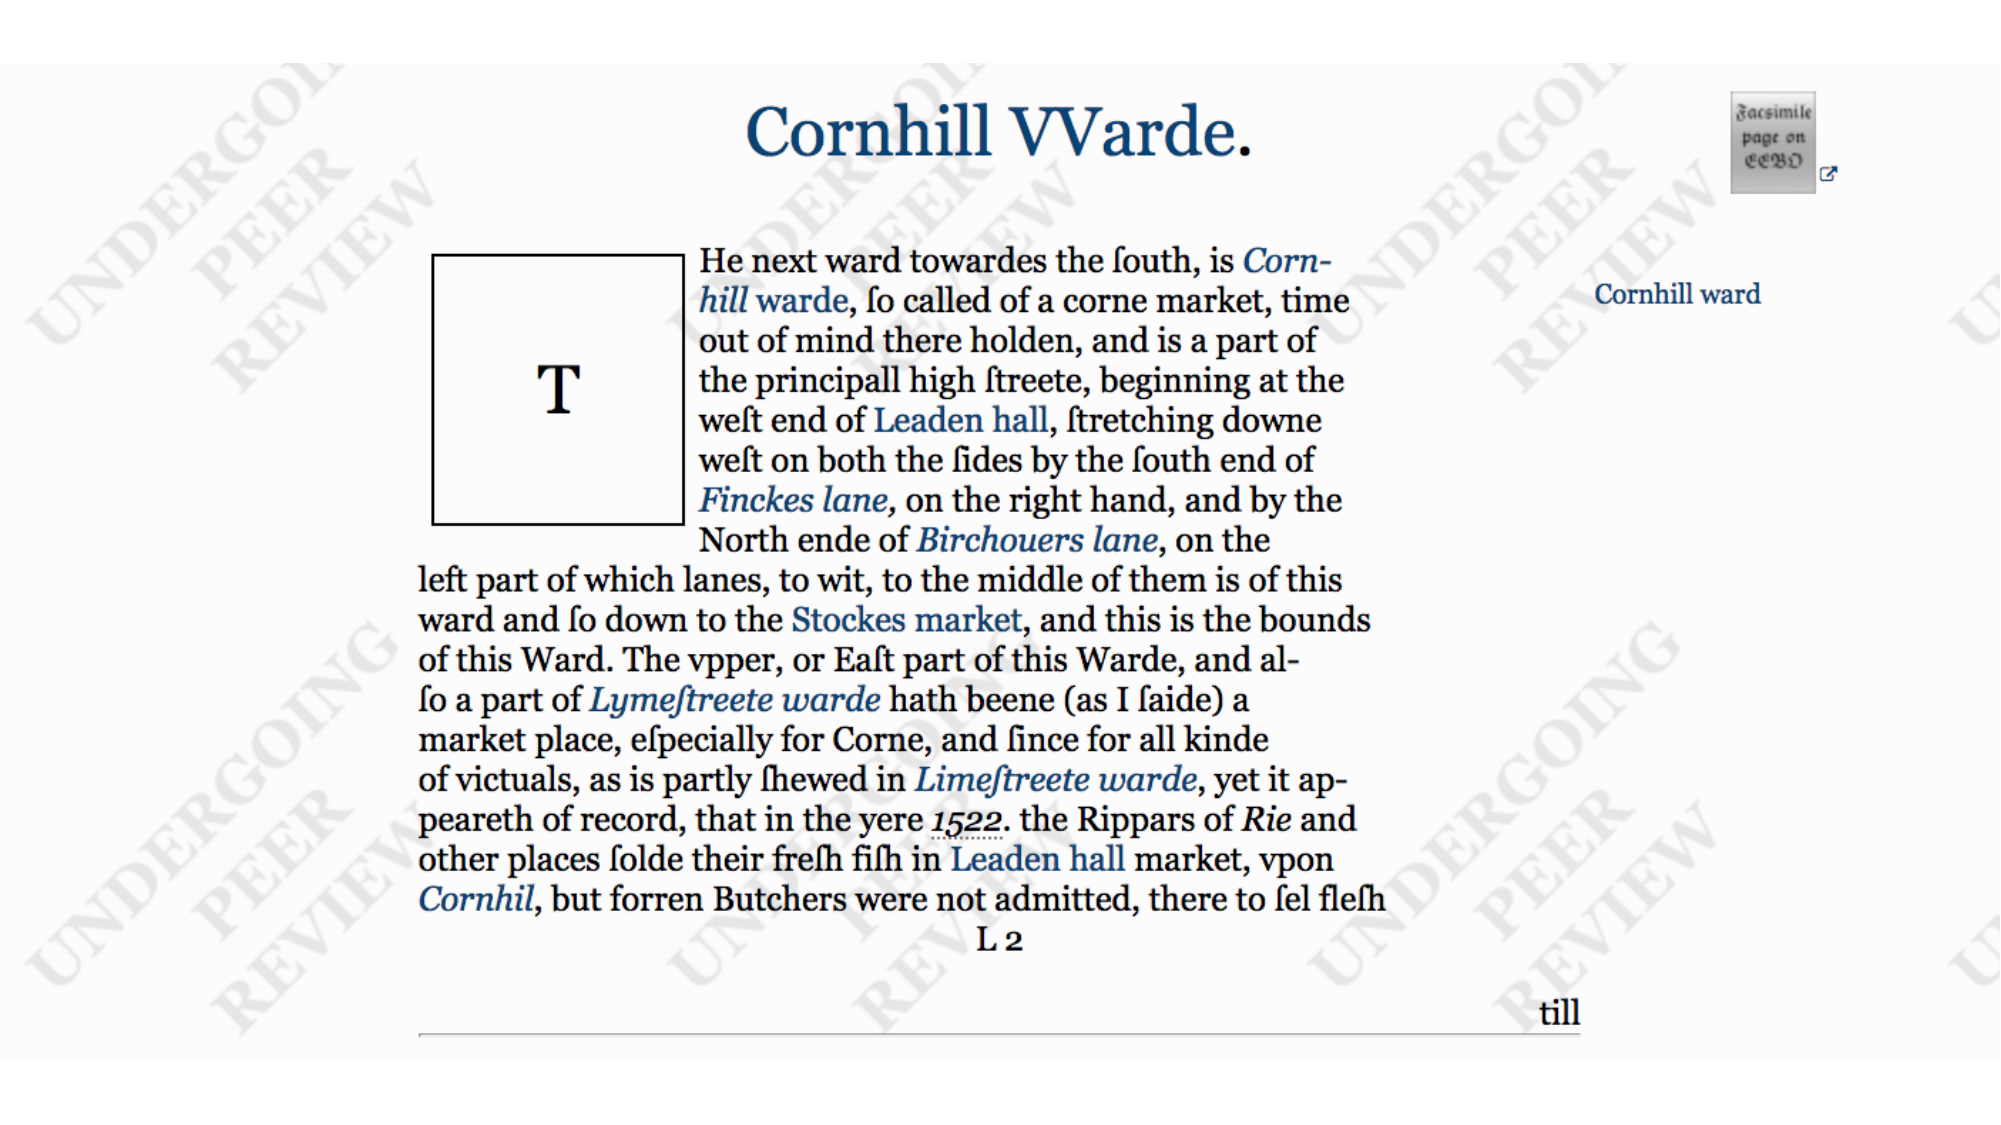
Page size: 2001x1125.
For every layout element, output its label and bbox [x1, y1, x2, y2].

picture [0, 62, 2000, 1062]
